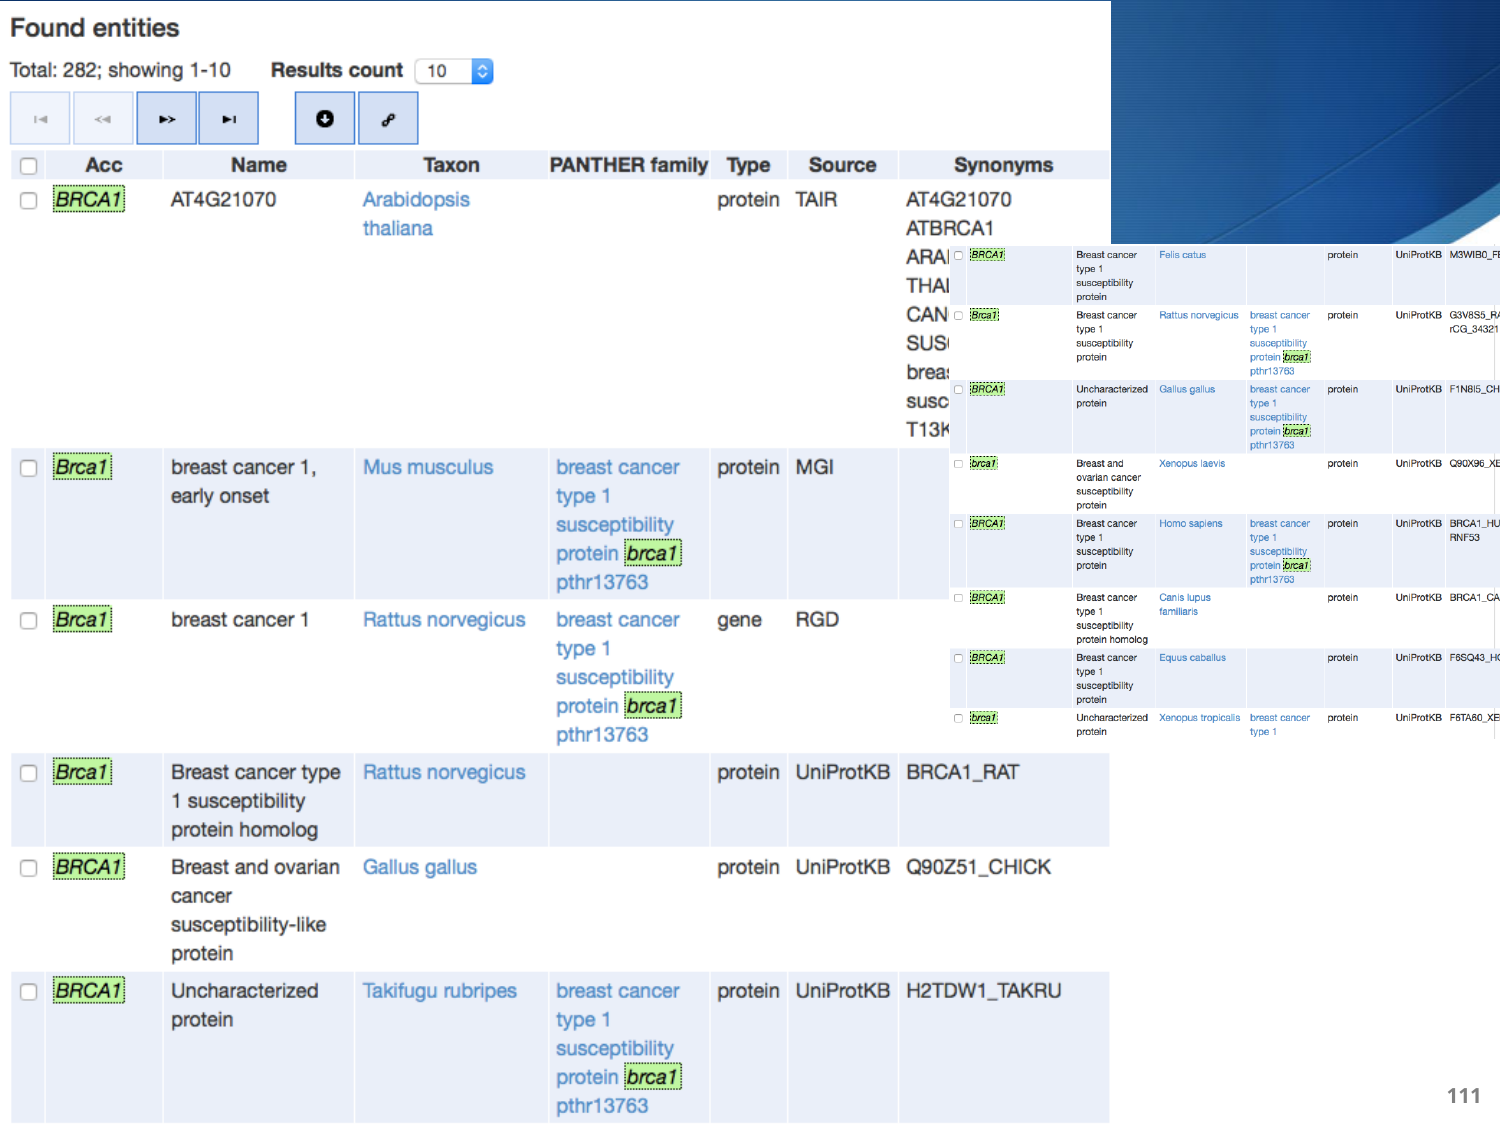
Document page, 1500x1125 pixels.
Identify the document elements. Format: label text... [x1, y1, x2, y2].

slide_number 111 [1420, 1067, 1500, 1125]
picture [0, 0, 1500, 1125]
